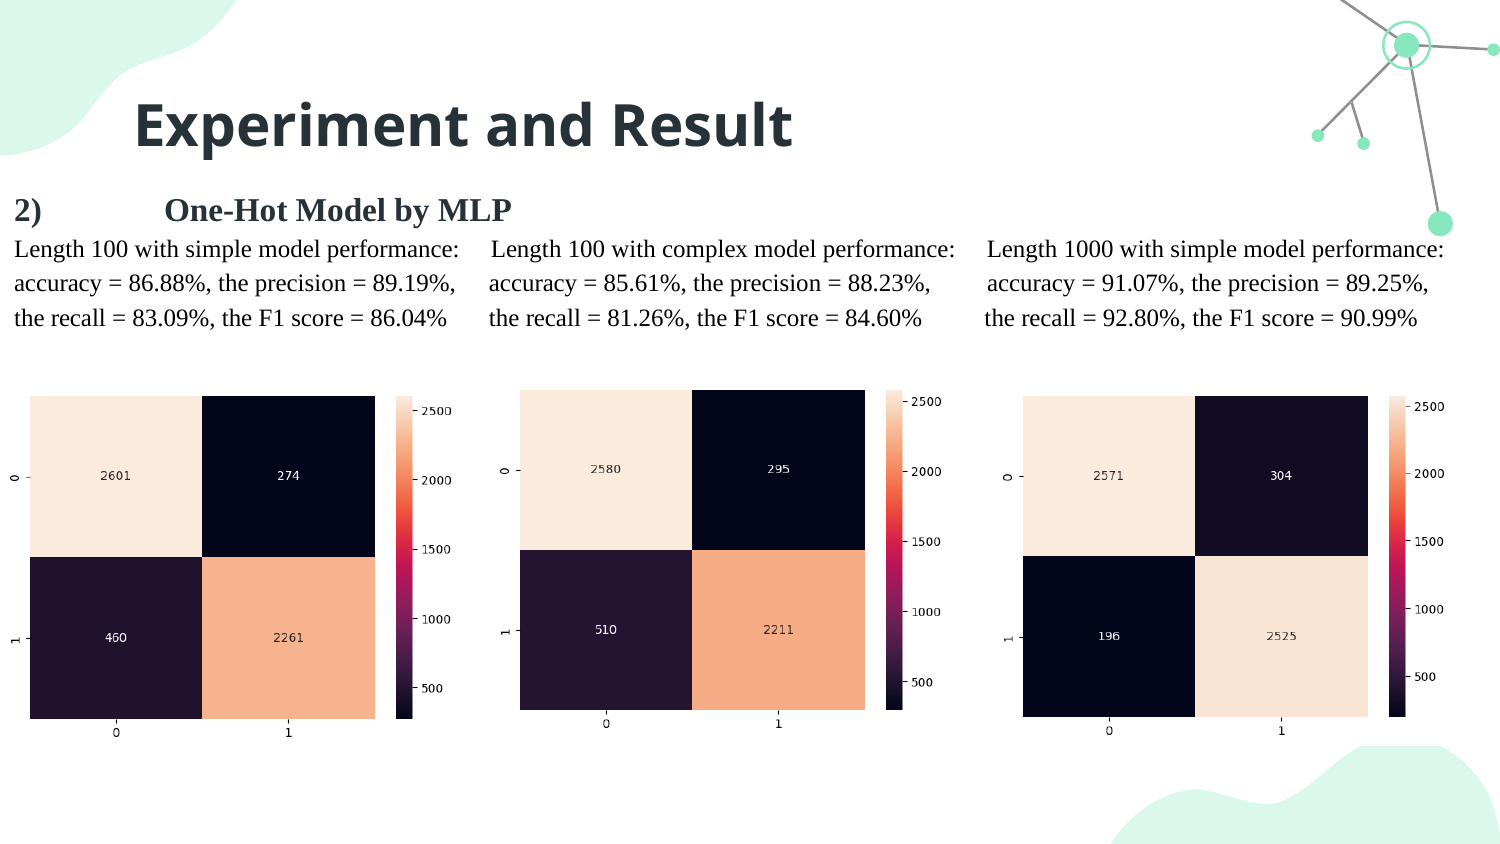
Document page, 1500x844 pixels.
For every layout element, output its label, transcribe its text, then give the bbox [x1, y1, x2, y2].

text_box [1231, 0, 1500, 236]
title Experiment and Result [118, 72, 1226, 166]
picture [489, 380, 949, 740]
subtitle 2) One-Hot Model by MLP Length 100 with simple model performance: Length 100 with complex model performance: Length 1000 with simple model performance: accuracy = 86.88%, the precision = 89.19%, accuracy = 85.61%, the precision = 88.23%, accuracy = 91.07%, the precision = 89.25%, the recall = 83.09%, the F1 score = 86.04% the recall = 81.26%, the F1 score = 84.60% the recall = 92.80%, the F1 score = 90.99% [0, 166, 1500, 827]
picture [0, 387, 459, 749]
picture [993, 387, 1453, 747]
